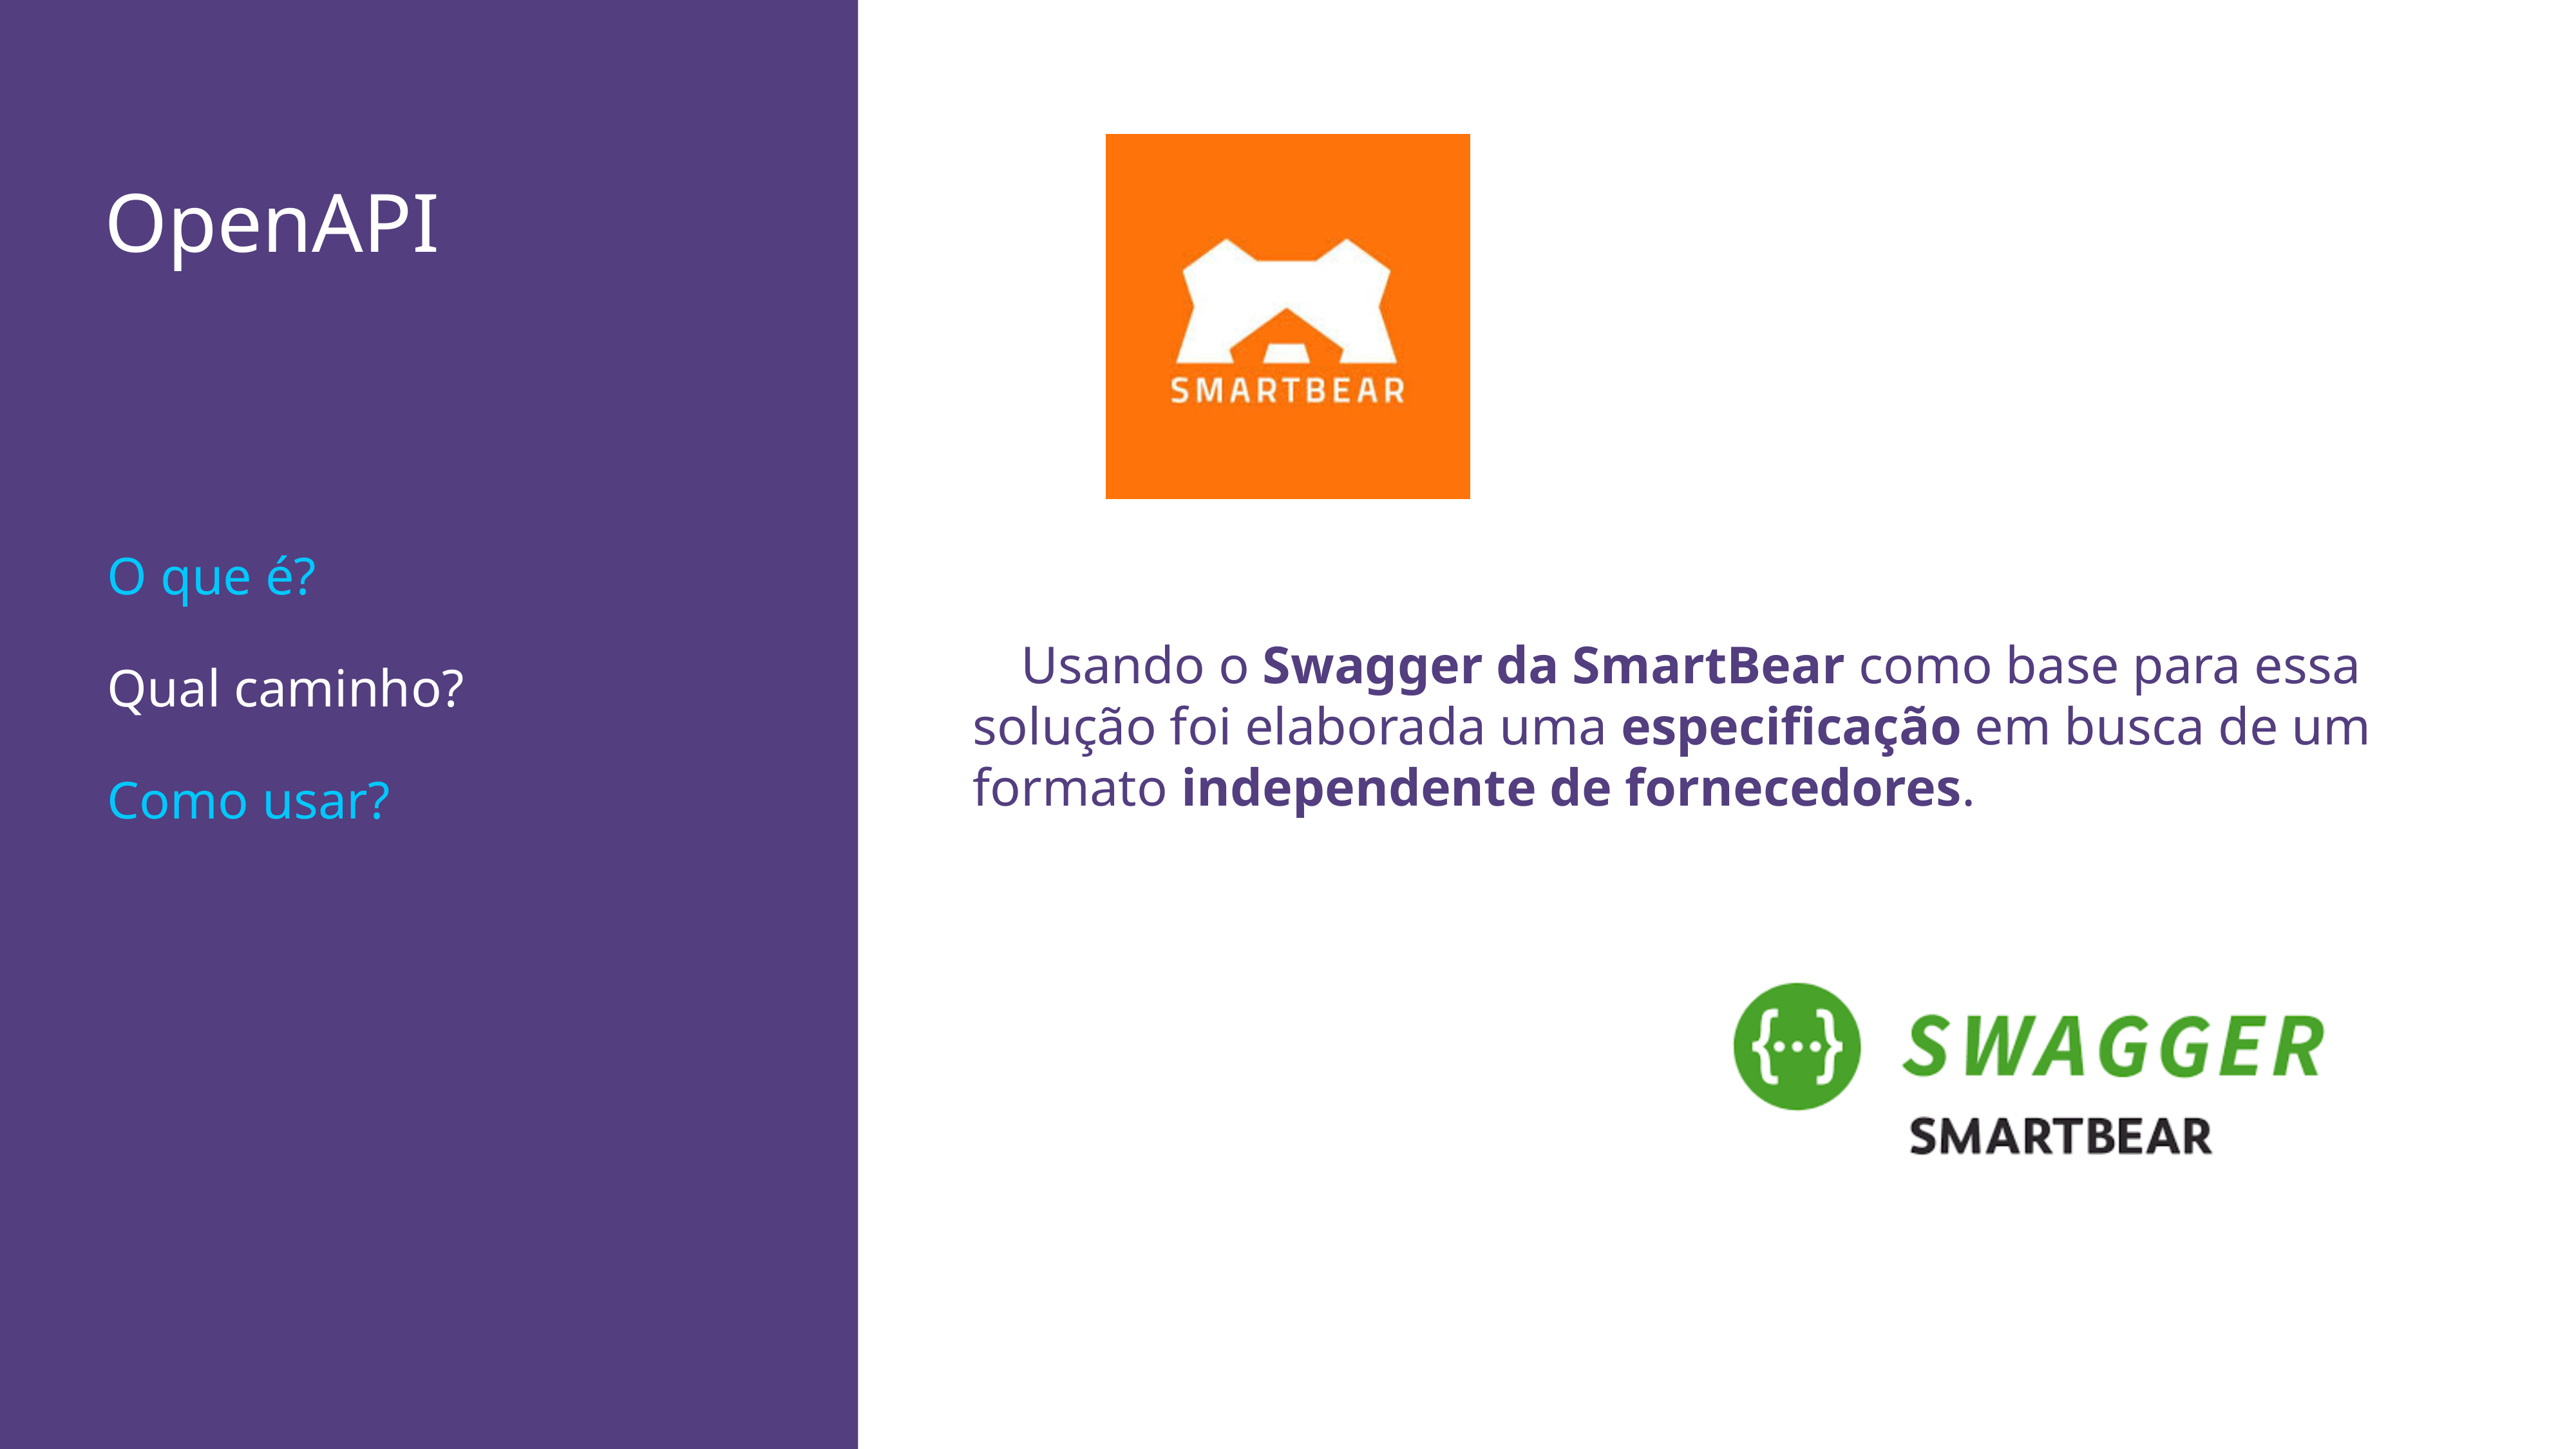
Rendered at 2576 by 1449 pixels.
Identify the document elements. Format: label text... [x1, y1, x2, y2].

picture [1106, 134, 1470, 499]
list Como usar? [107, 768, 750, 849]
picture [1724, 974, 2368, 1187]
list Qual caminho? [107, 656, 750, 737]
list Usando o Swagger da SmartBear como base para essa solução foi elaborada uma especificação em busca de um formato independente de fornecedores. [967, 216, 2472, 1233]
title OpenAPI [99, 185, 759, 401]
list O que é? [107, 544, 750, 625]
